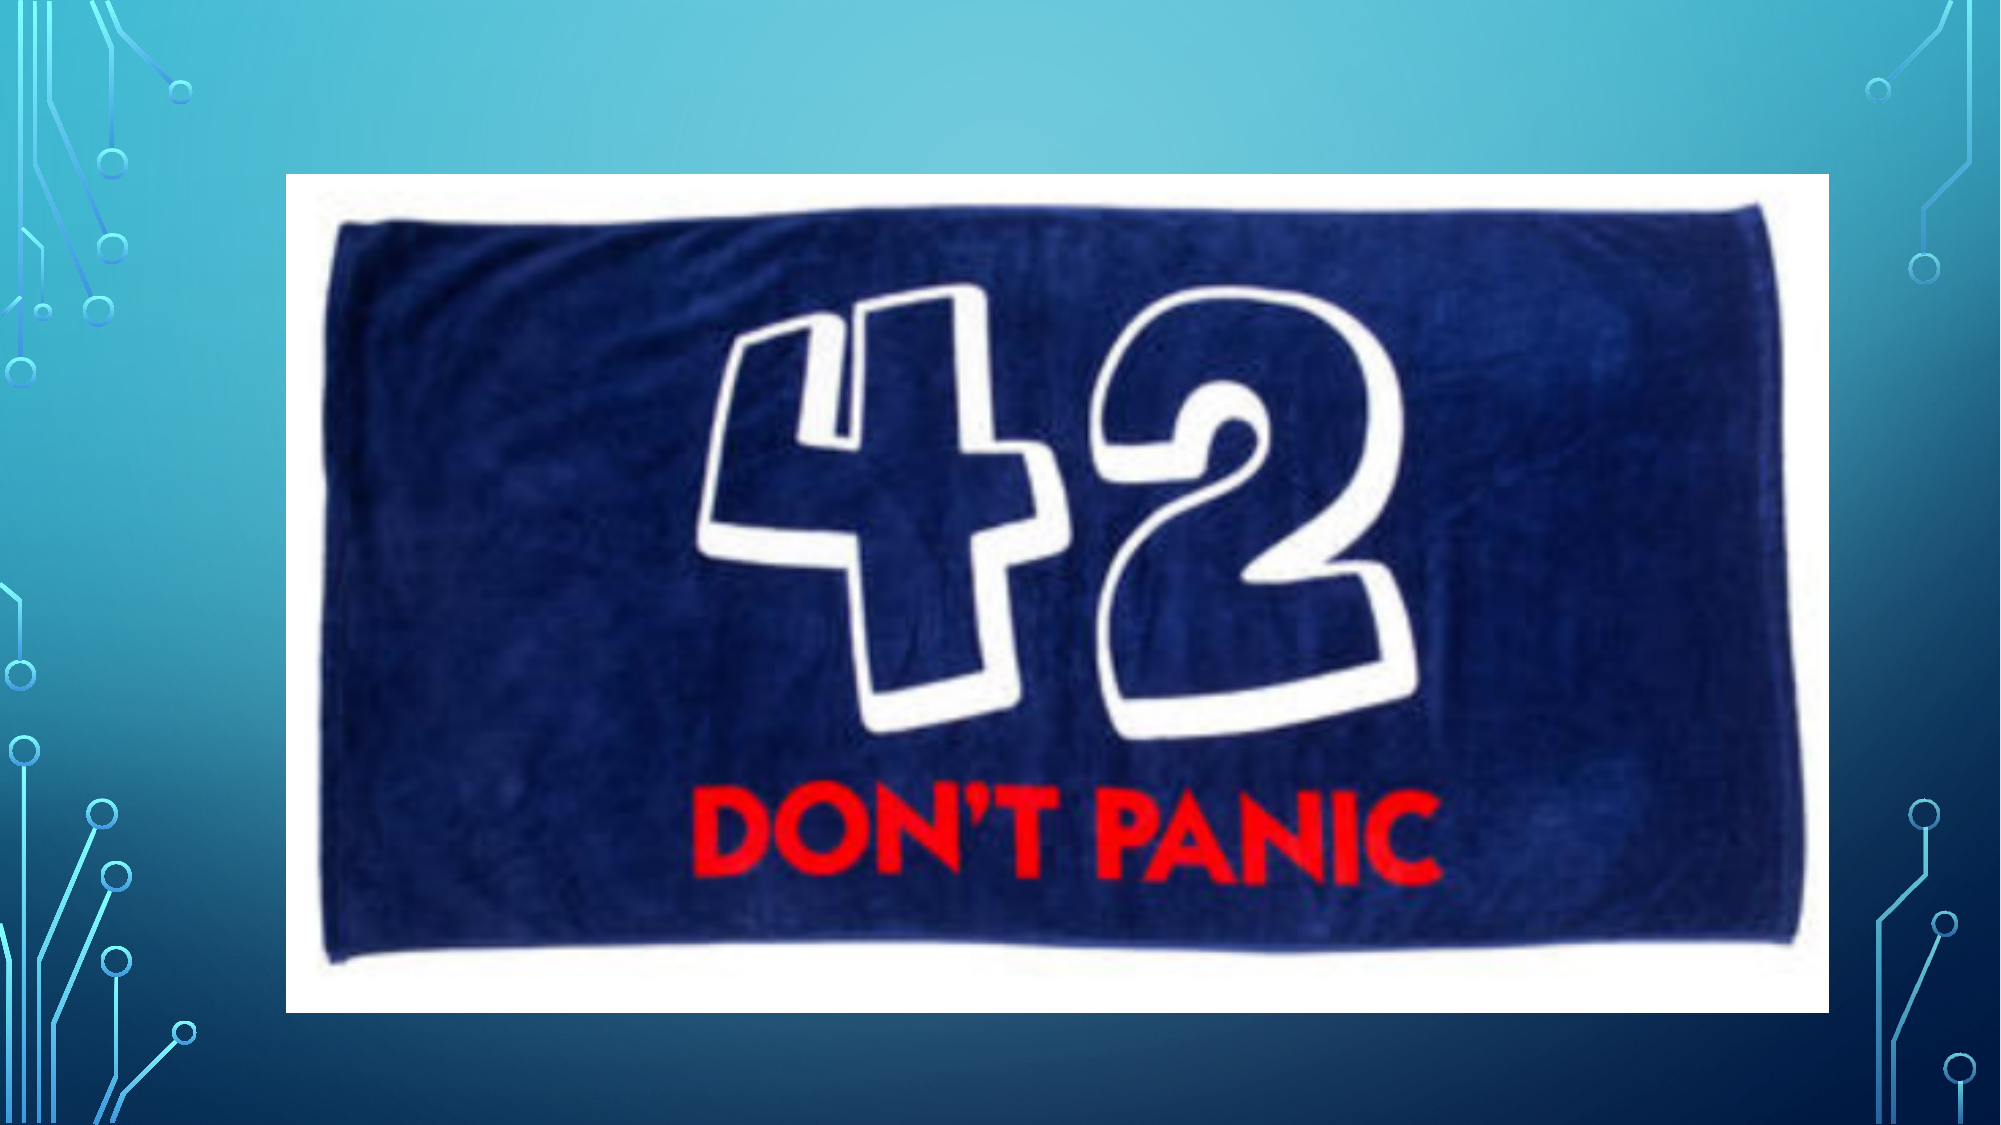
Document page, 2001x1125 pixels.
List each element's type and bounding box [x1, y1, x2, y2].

picture [286, 174, 1829, 1013]
